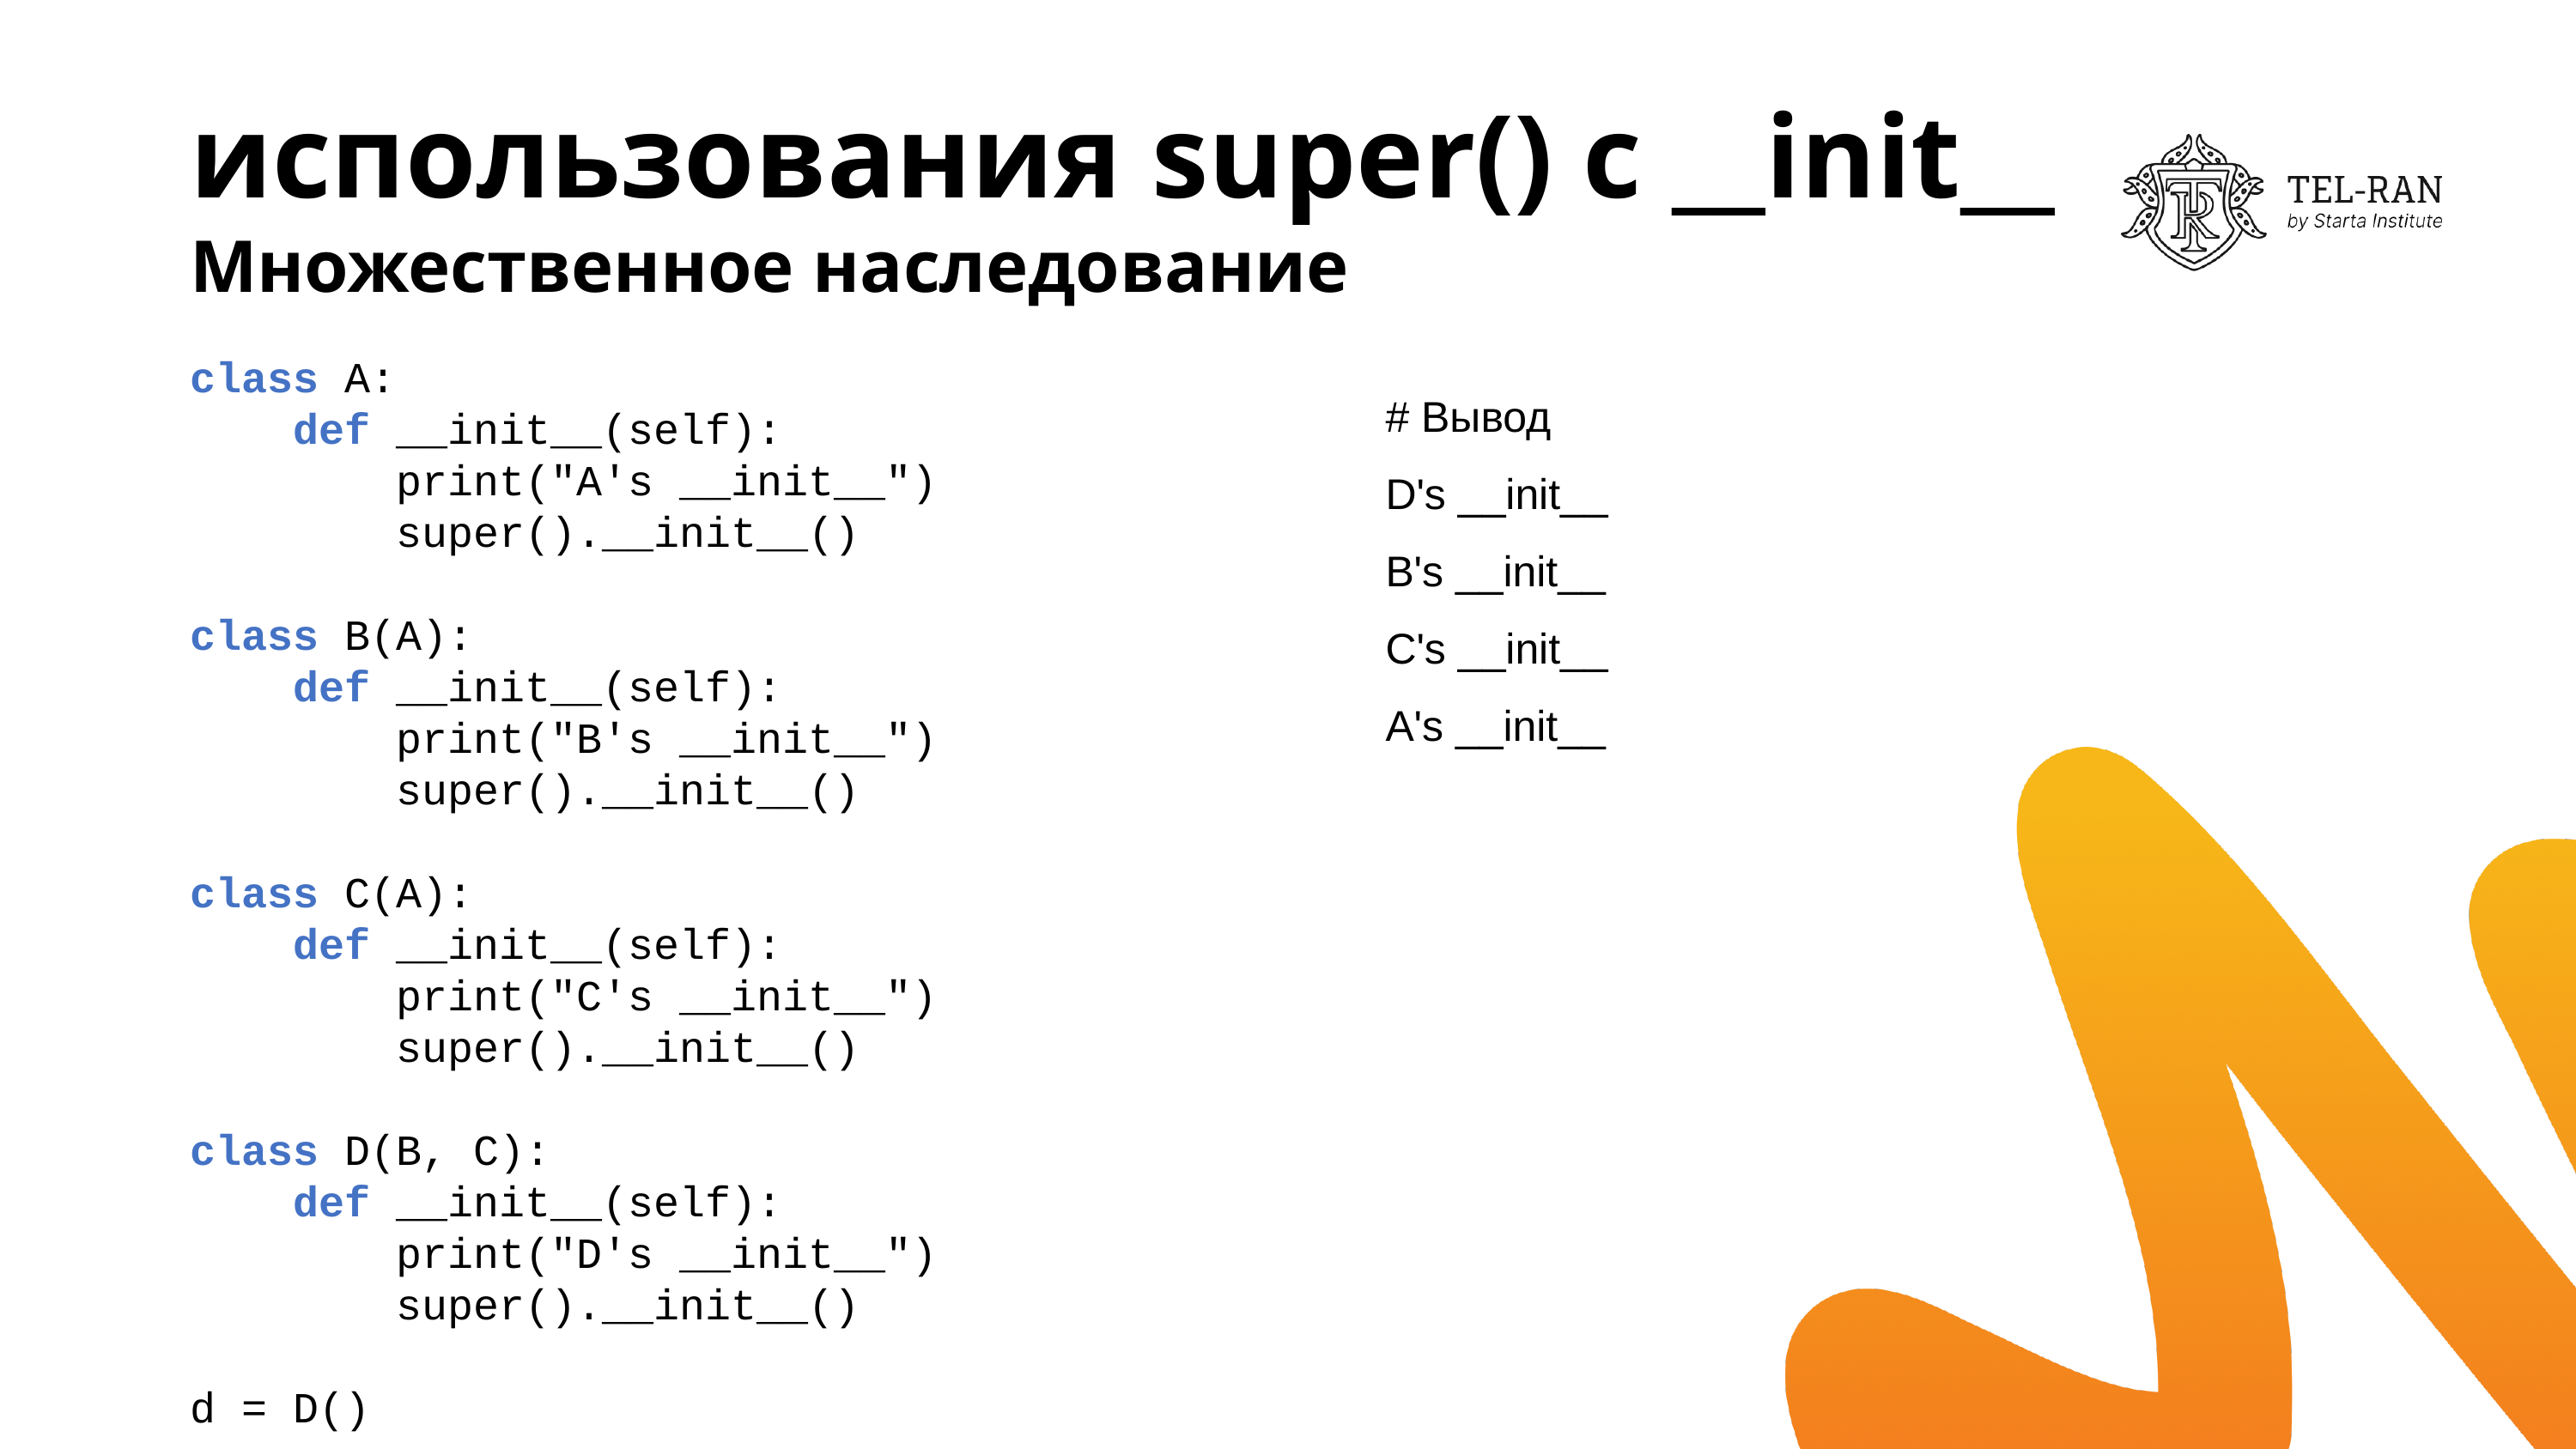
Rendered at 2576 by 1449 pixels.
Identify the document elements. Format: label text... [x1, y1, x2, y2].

title использования super() с __init__ Множественное наследование [177, 76, 2110, 343]
picture [1620, 747, 2576, 1449]
text_box class A: def __init__(self): print("A's __init__") super().__init__() class B(A): def __init__(self): print("B's __init__") super().__init__() class C(A): def __init__(self): print("C's __init__") super().__init__() class D(B, C): def __init__(self): print("D's __init__") super().__init__() d = D() [177, 343, 2536, 1438]
picture [2121, 134, 2442, 271]
text_box # Вывод D's __init__ B's __init__ C's __init__ A's __init__ [1372, 357, 1868, 756]
